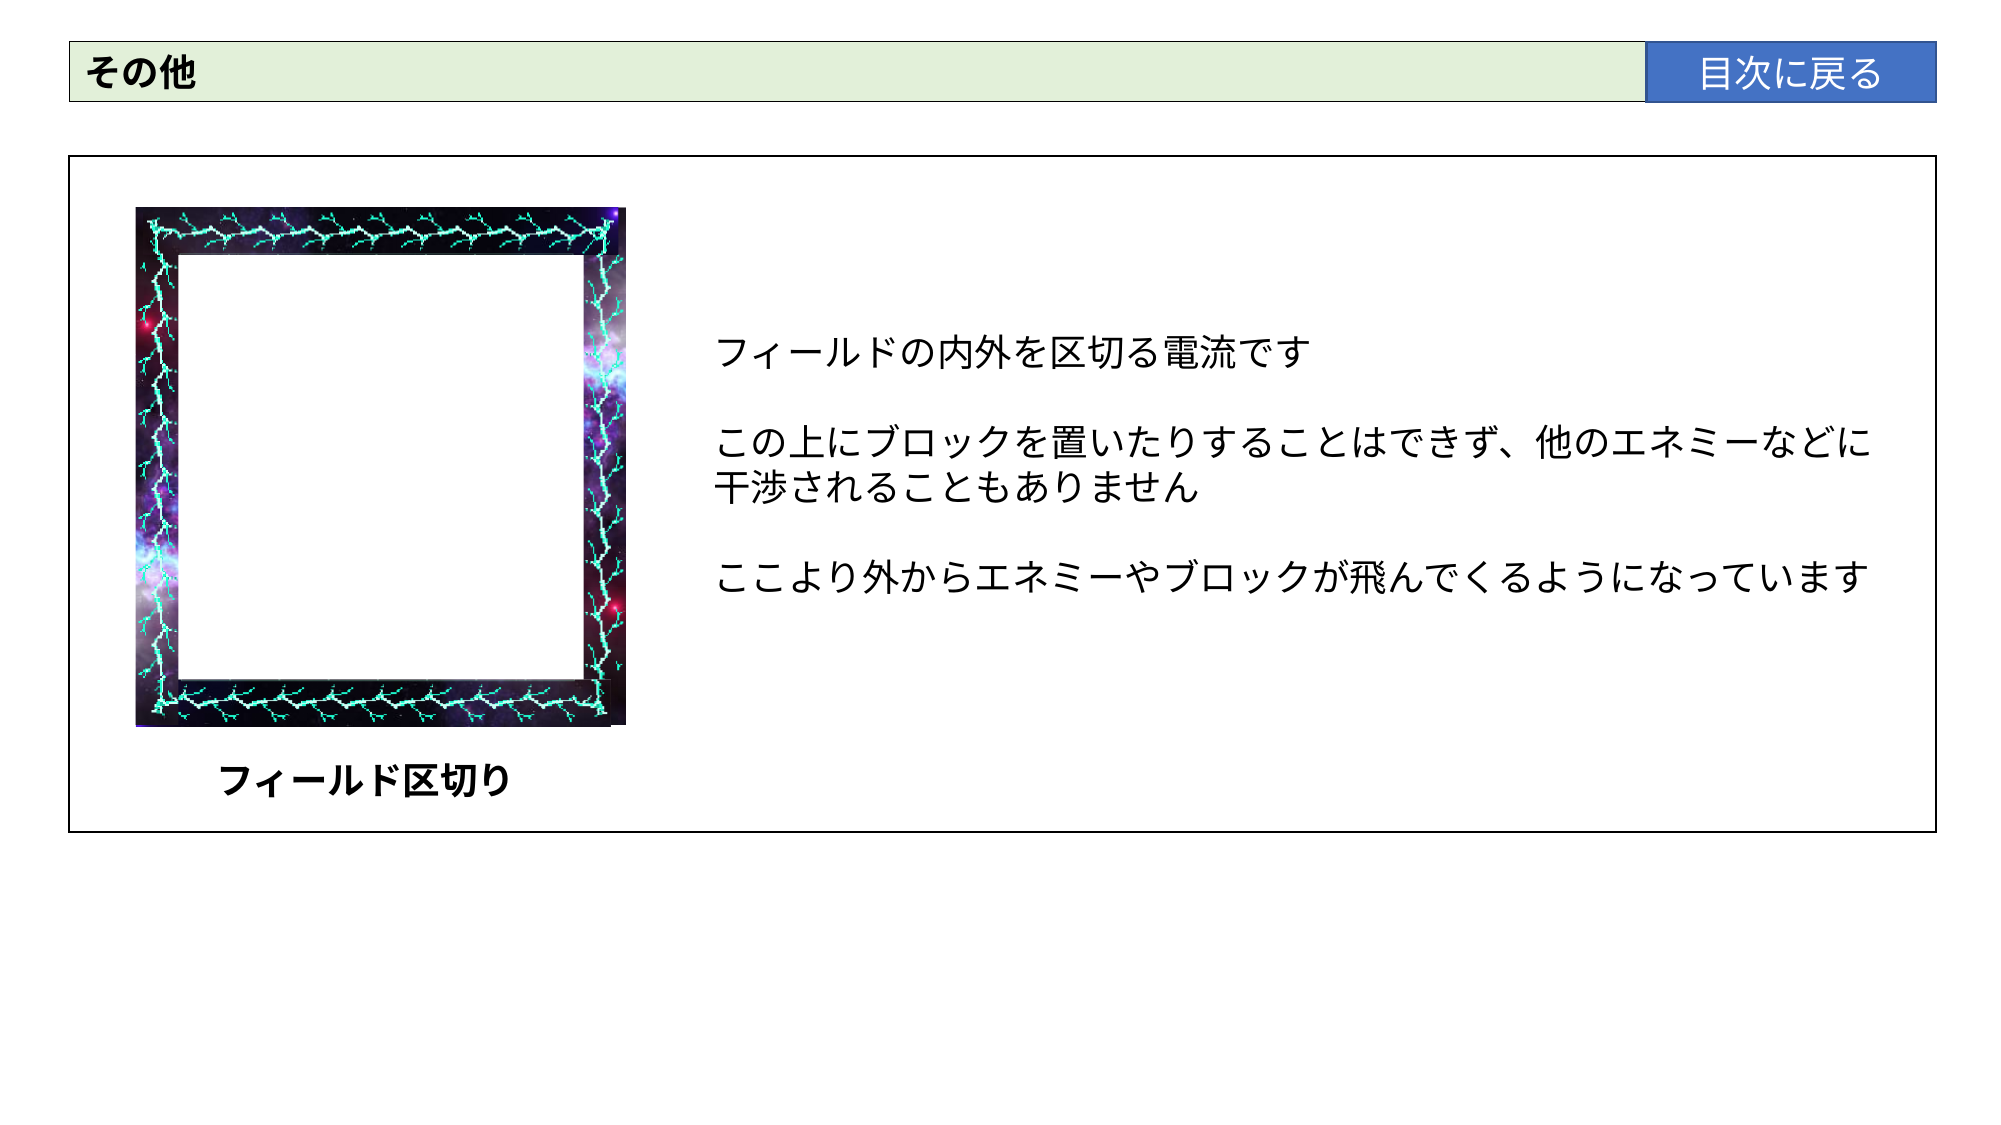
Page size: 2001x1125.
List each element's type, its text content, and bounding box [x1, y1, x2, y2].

text_box [68, 155, 1937, 833]
text_box フィールド区切り [201, 749, 619, 810]
text_box その他 [69, 41, 1645, 102]
text_box 目次に戻る [1645, 41, 1937, 103]
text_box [135, 207, 626, 727]
text_box フィールドの内外を区切る電流です この上にブロックを置いたりすることはできず、他のエネミーなどに 干渉されることもありません ここより外からエネミーやブロックが飛んでくるようになっています [698, 322, 1917, 607]
